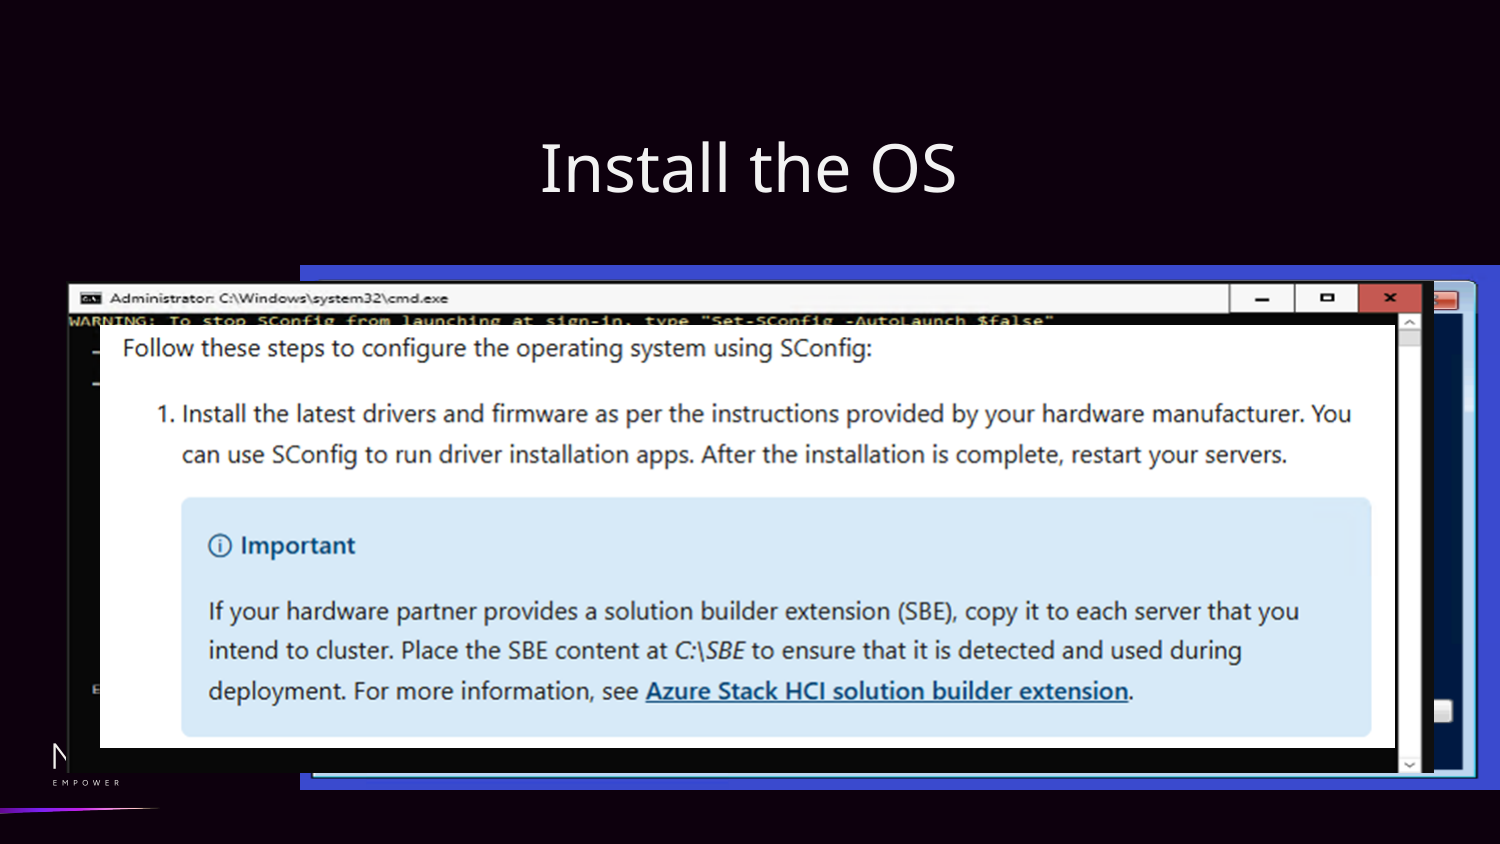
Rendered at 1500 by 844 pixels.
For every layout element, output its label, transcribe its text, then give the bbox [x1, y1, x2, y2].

picture [0, 280, 1434, 816]
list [300, 265, 1500, 790]
title Install the OS [75, 91, 1425, 242]
